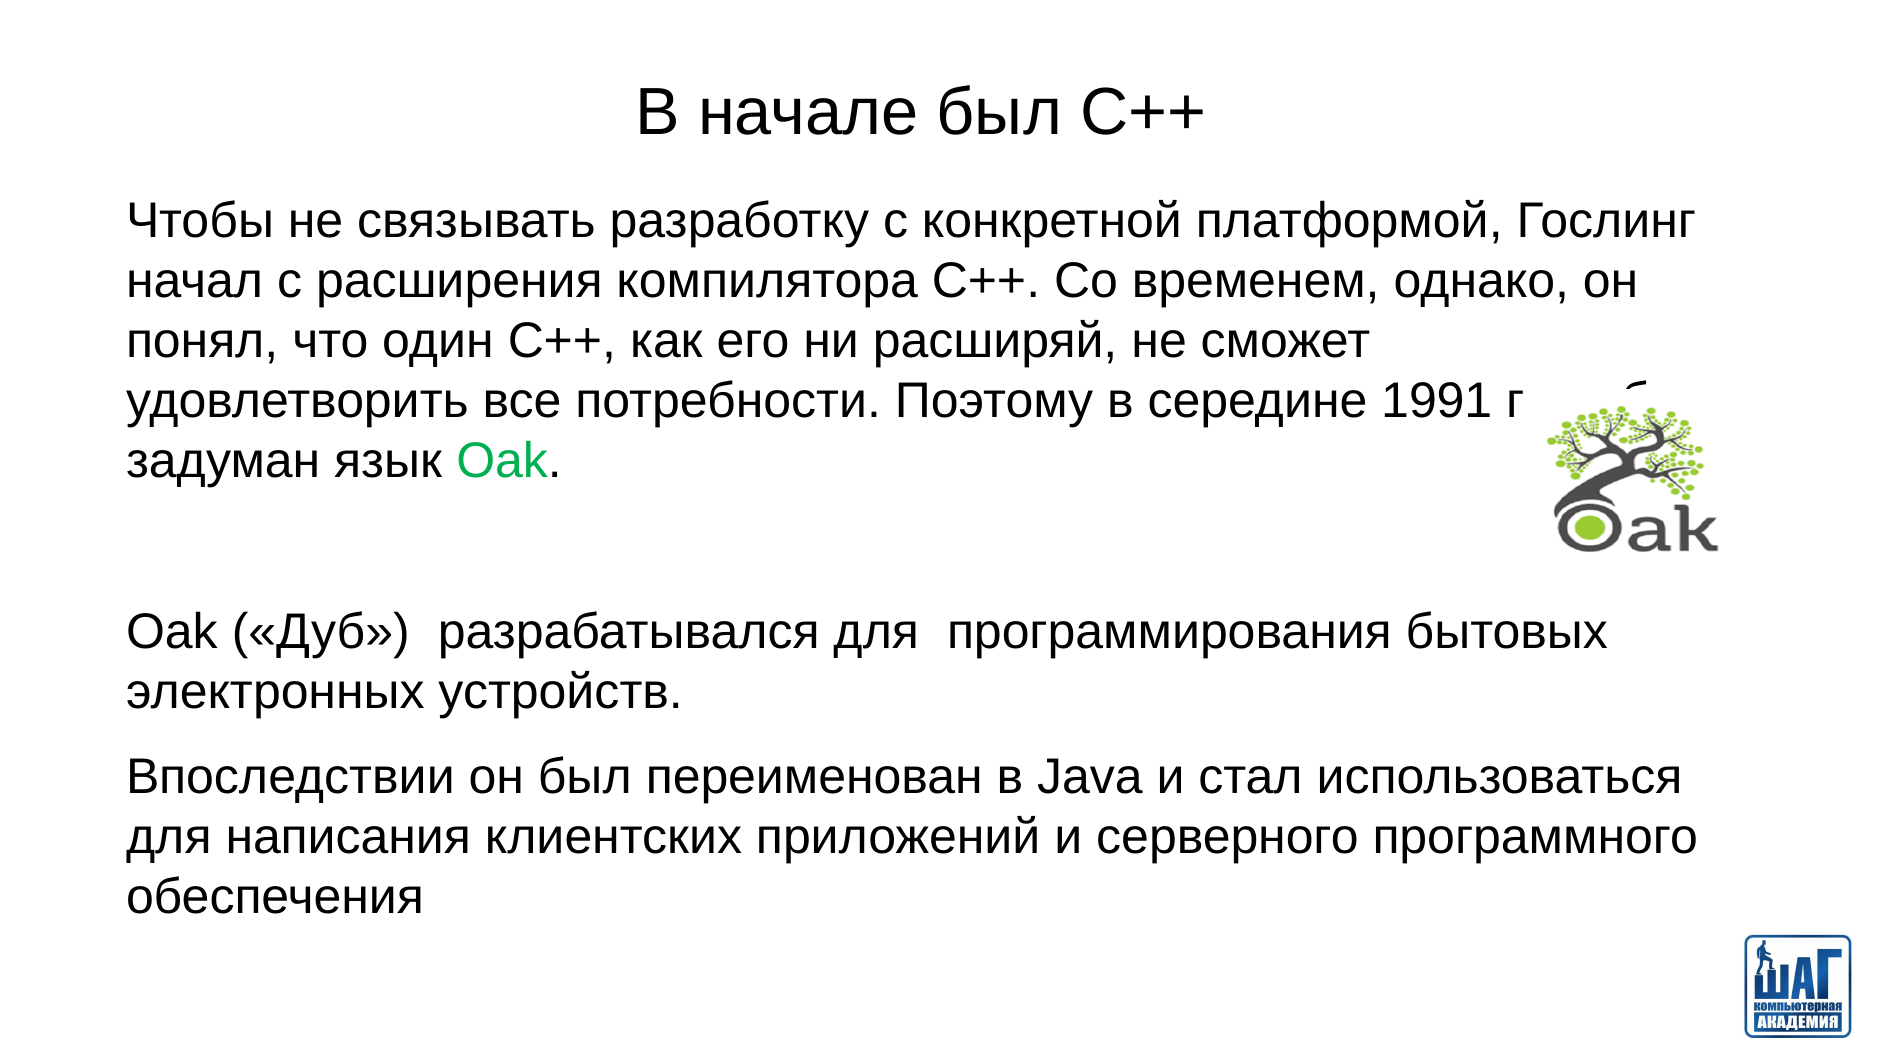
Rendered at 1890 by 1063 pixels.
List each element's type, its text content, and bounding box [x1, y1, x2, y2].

list Чтобы не связывать разработку с конкретной платформой, Гослинг начал с расширения компилятора С++. Со временем, однако, он понял, что один С++, как его ни расширяй, не сможет удовлетворить все потребности. Поэтому в середине 1991 года был задуман язык Oak. Oak («Дуб») разрабатывался для программирования бытовых электронных устройств. Впоследствии он был переименован в Java и стал использоваться для написания клиентских приложений и серверного программного обеспечения [125, 187, 1717, 944]
picture [1523, 389, 1753, 570]
title В начале был С++ [138, 62, 1705, 154]
picture [1740, 933, 1855, 1041]
